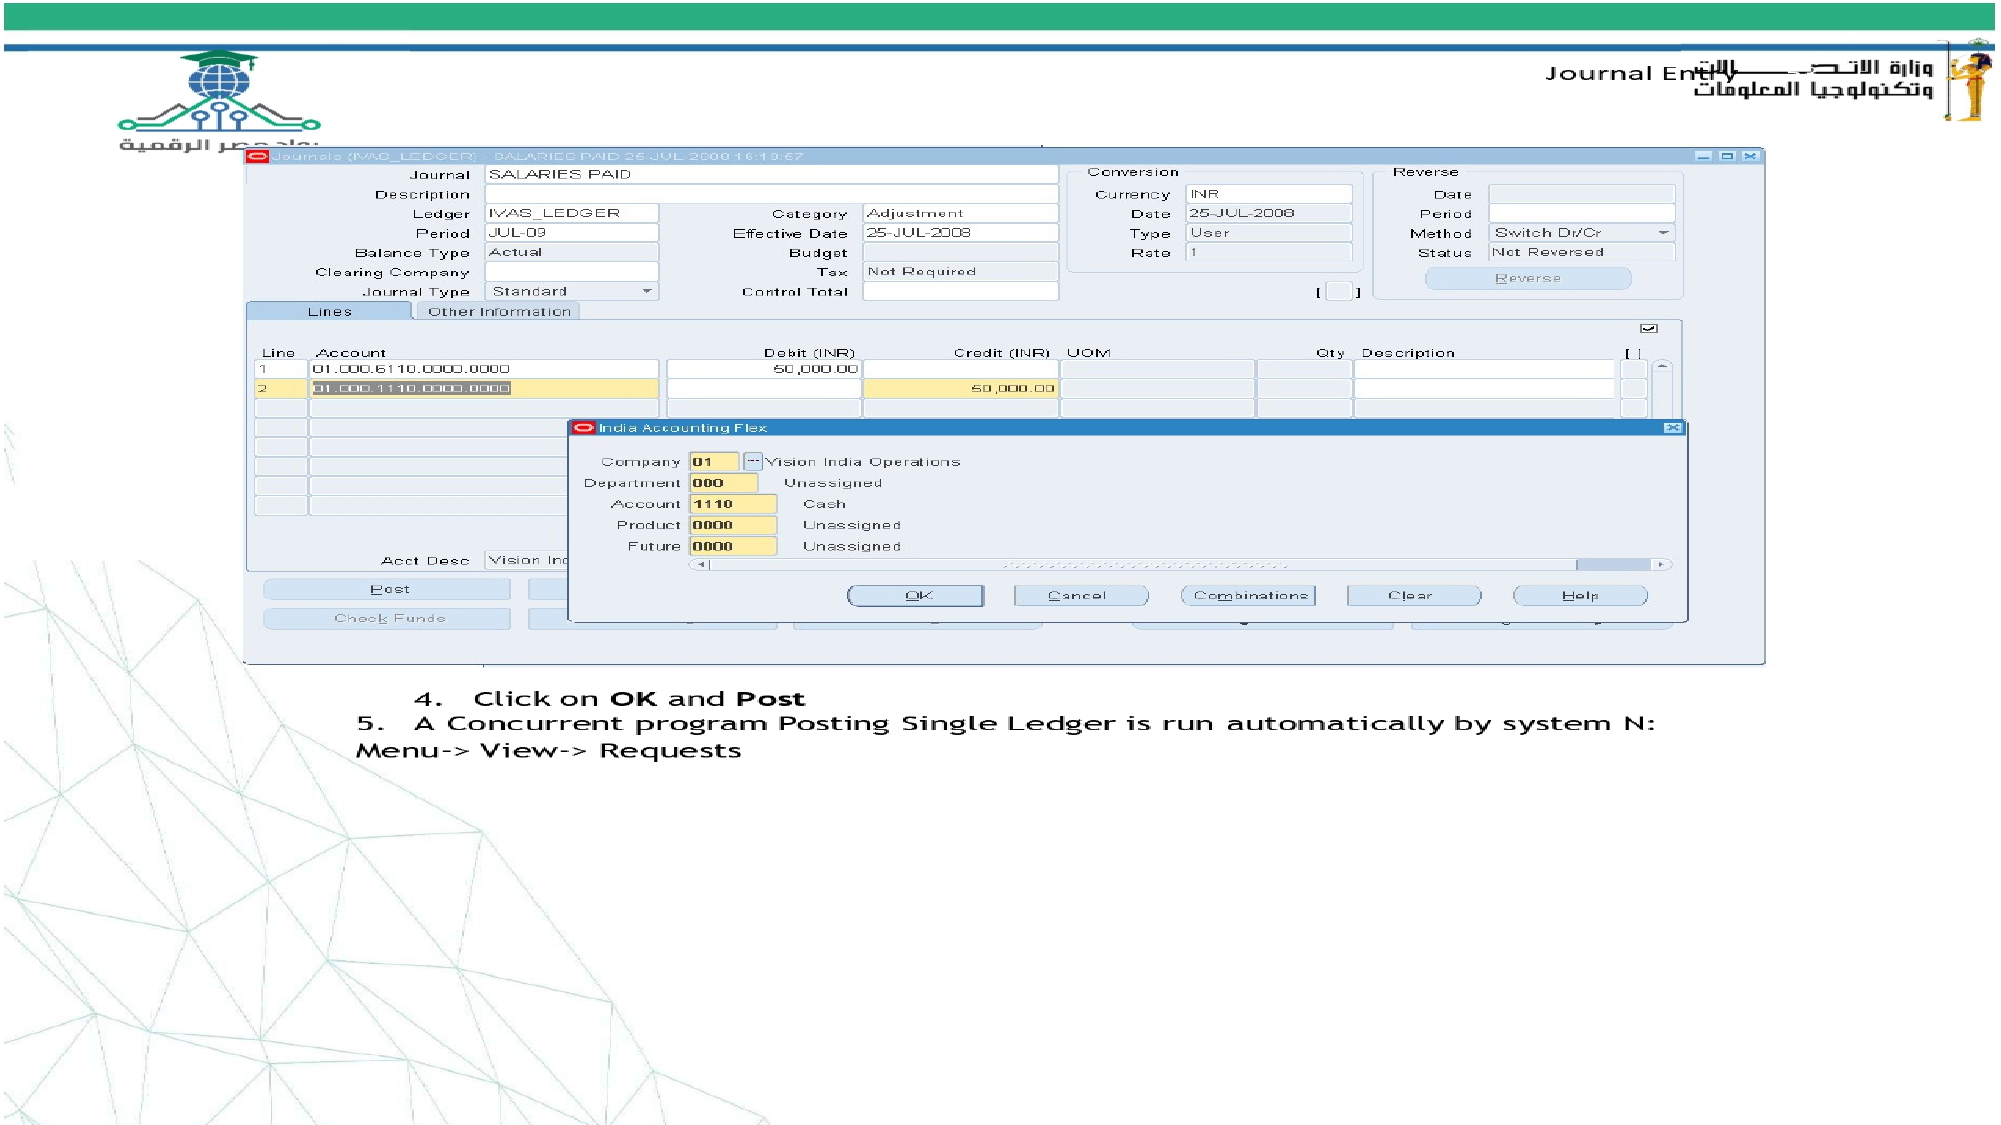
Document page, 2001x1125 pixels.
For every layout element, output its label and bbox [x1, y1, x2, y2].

list [0, 0, 2000, 1125]
